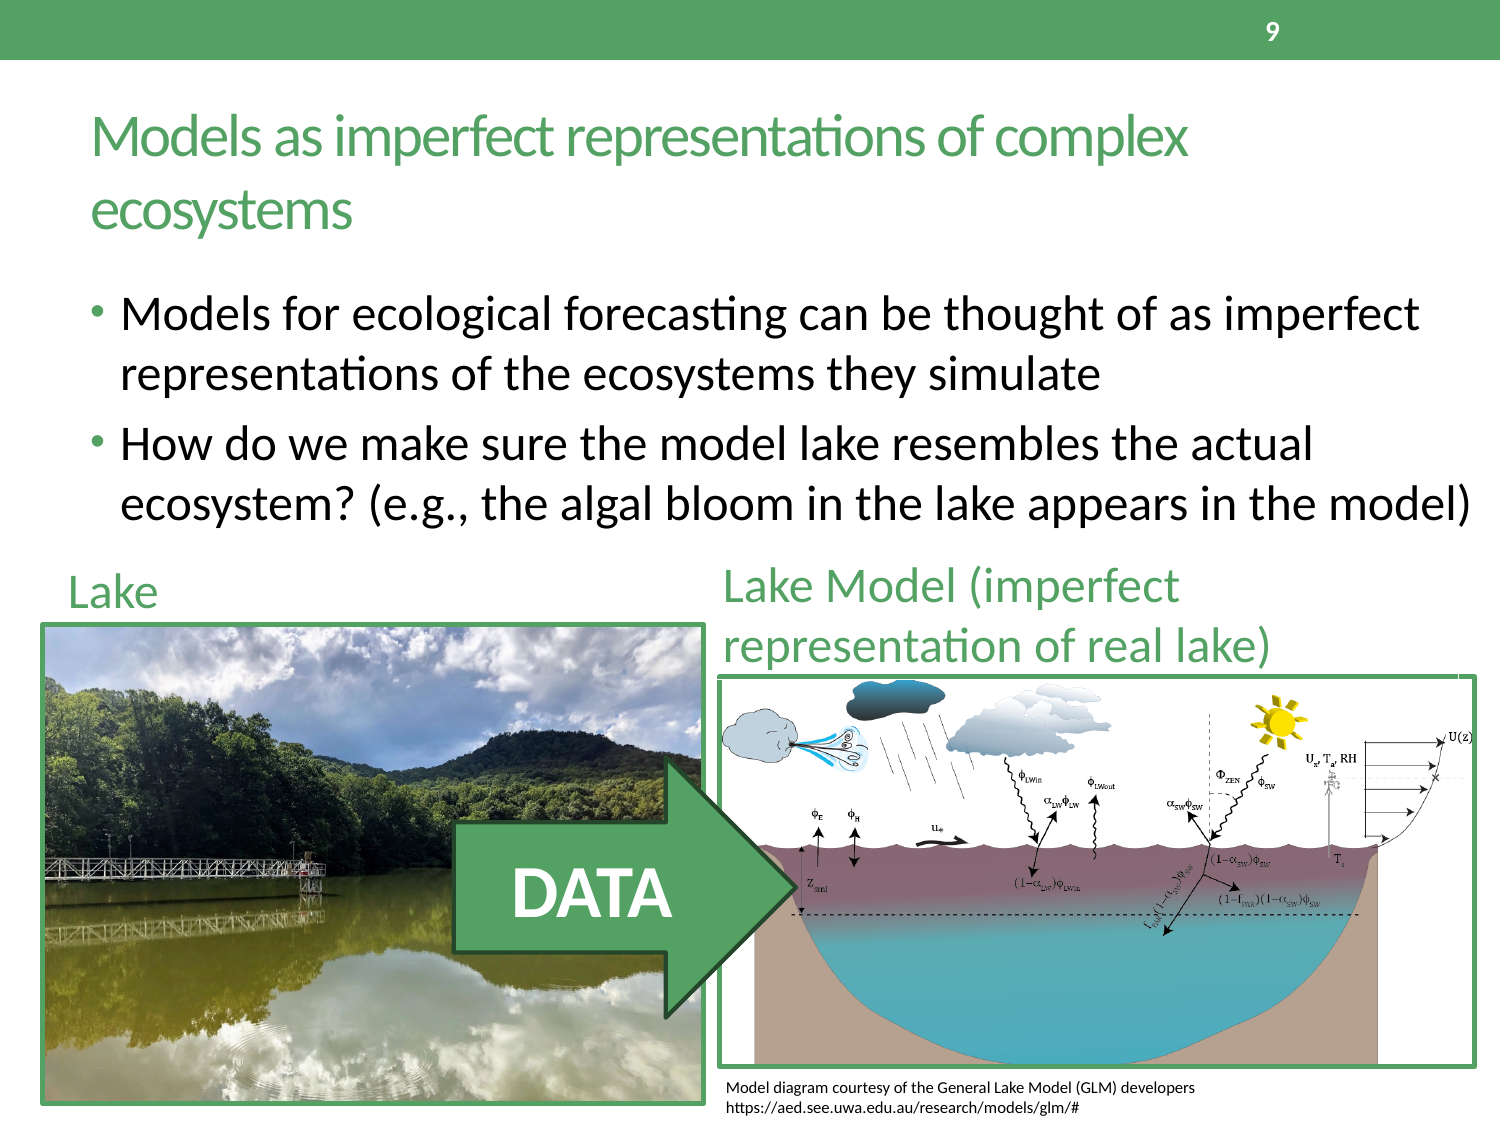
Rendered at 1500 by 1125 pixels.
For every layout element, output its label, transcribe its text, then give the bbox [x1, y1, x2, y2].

title Models as imperfect representations of complex ecosystems [75, 87, 1425, 250]
picture [721, 678, 1473, 1065]
text_box Lake Model (imperfect representation of real lake) [708, 544, 1459, 680]
slide_number 9 [1250, 3, 1425, 57]
text_box DATA [711, 799, 718, 976]
text_box Model diagram courtesy of the General Lake Model (GLM) developers https://aed.see.uwa.edu.au/research/models/glm/# [711, 1069, 1211, 1125]
list Models for ecological forecasting can be thought of as imperfect representations of the ecosystems they simulate How do we make sure the model lake resembles the actual ecosystem? (e.g., the algal bloom in the lake appears in the model) [75, 273, 1500, 1074]
picture [44, 626, 702, 1102]
text_box Lake [53, 551, 174, 622]
